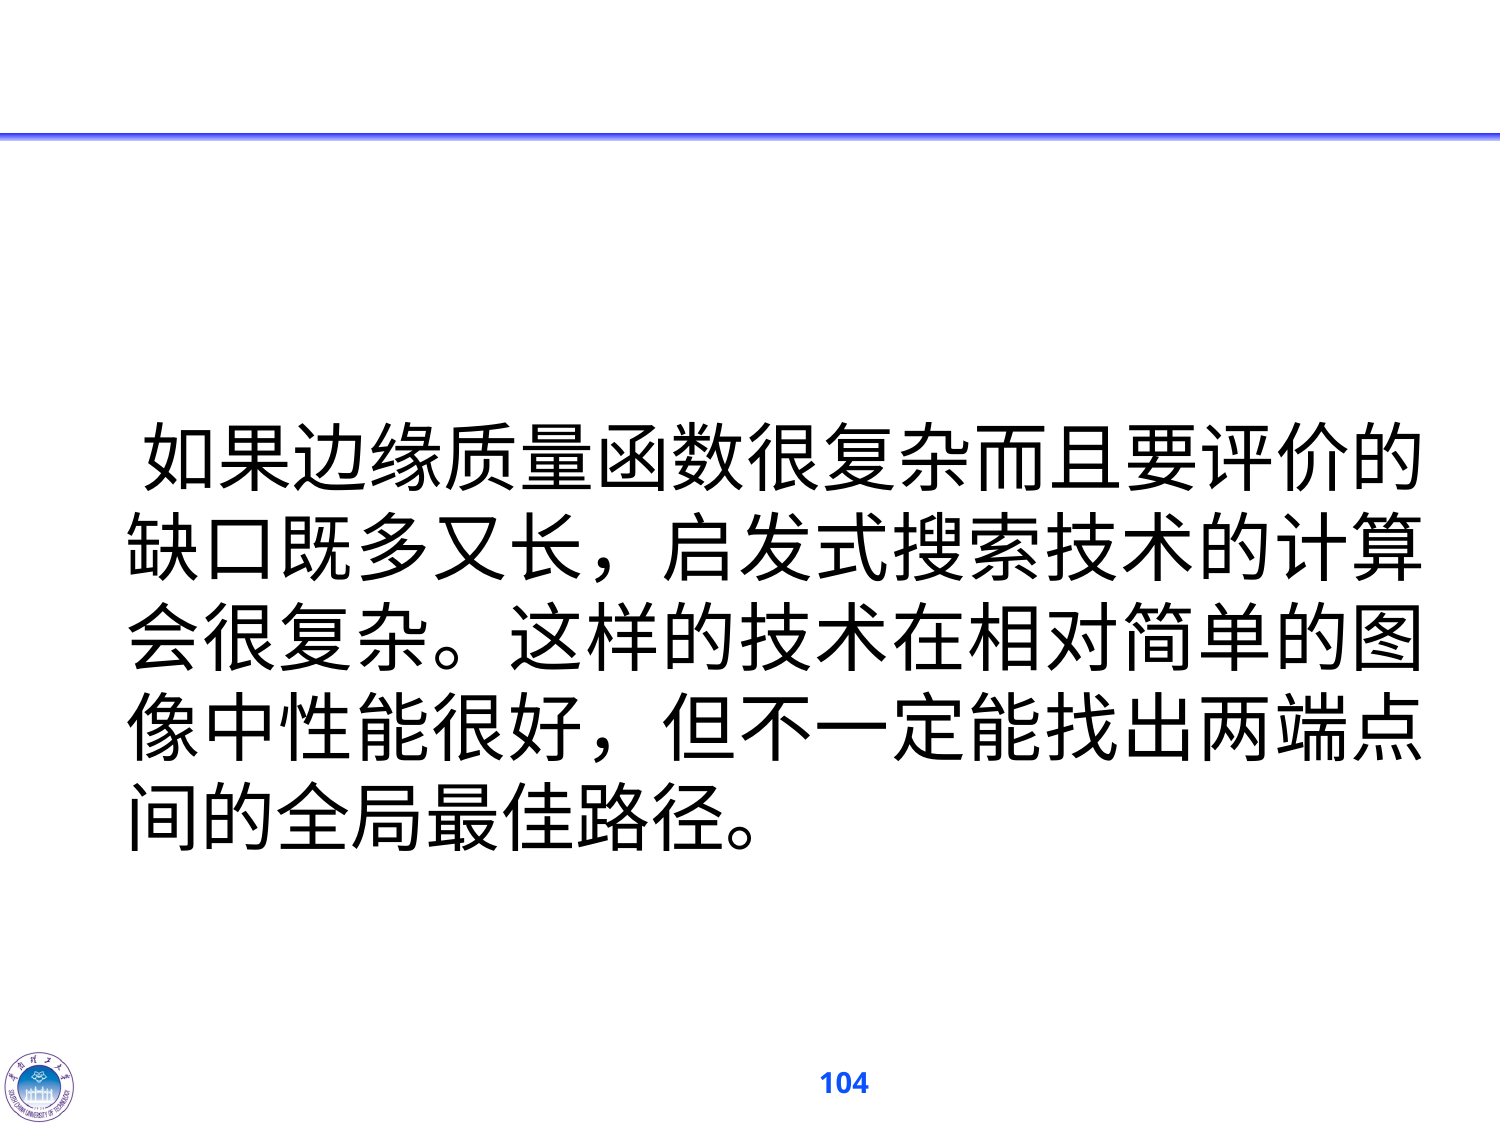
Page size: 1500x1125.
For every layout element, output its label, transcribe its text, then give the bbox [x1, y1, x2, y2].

picture [3, 1051, 75, 1123]
list 如果边缘质量函数很复杂而且要评价的缺口既多又长，启发式搜索技术的计算会很复杂。这样的技术在相对简单的图像中性能很好，但不一定能找出两端点间的全局最佳路径。 [73, 177, 1442, 1053]
